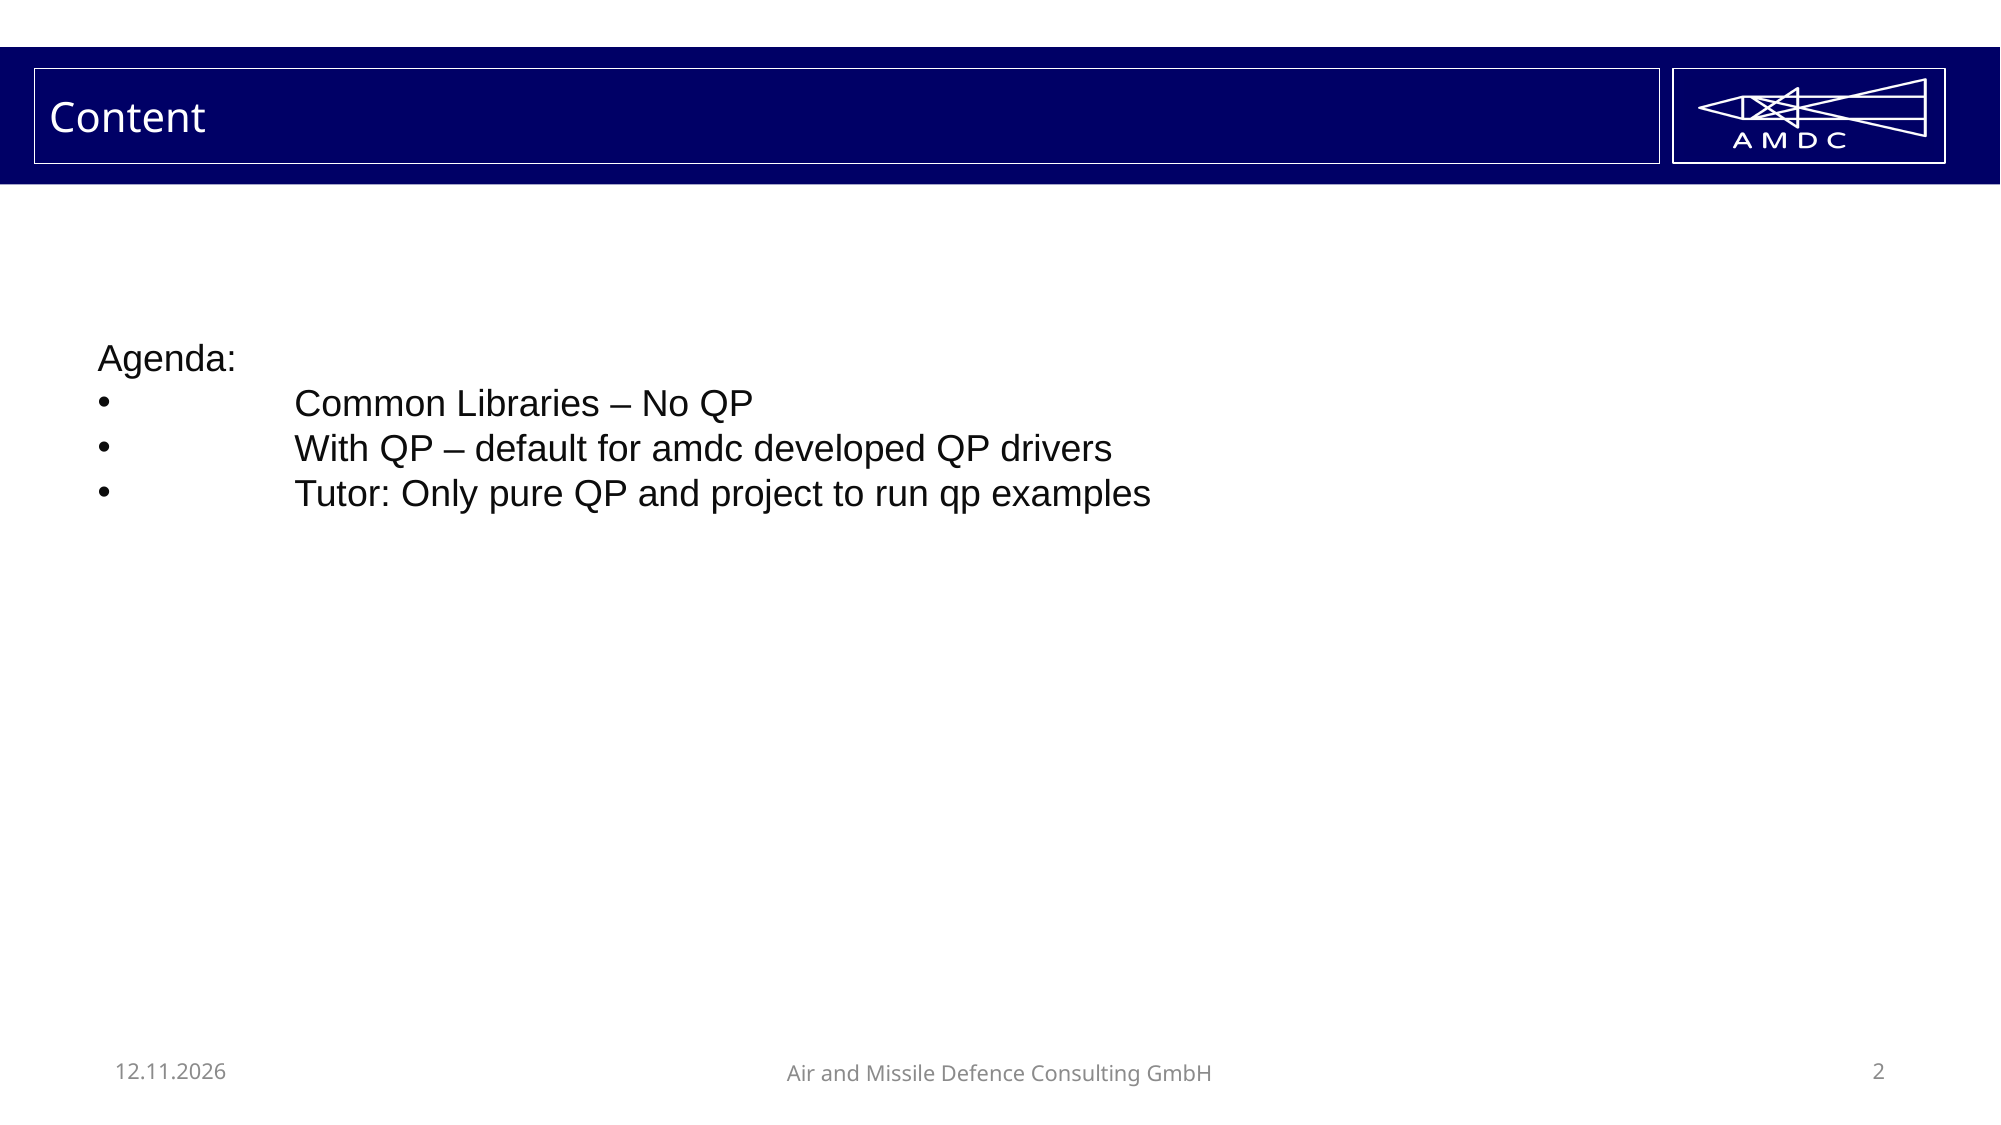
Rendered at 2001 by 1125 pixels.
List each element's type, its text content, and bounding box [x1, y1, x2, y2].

footer Air and Missile Defence Consulting GmbH [590, 1042, 1410, 1103]
text_box Agenda: Common Libraries – No QP With QP – default for amdc developed QP drivers Tutor: Only pure QP and project to run qp examples [82, 326, 1708, 522]
title Content [34, 68, 1660, 164]
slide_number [99, 1042, 567, 1103]
picture [1684, 76, 1934, 156]
slide_number 2 [1433, 1042, 1900, 1103]
